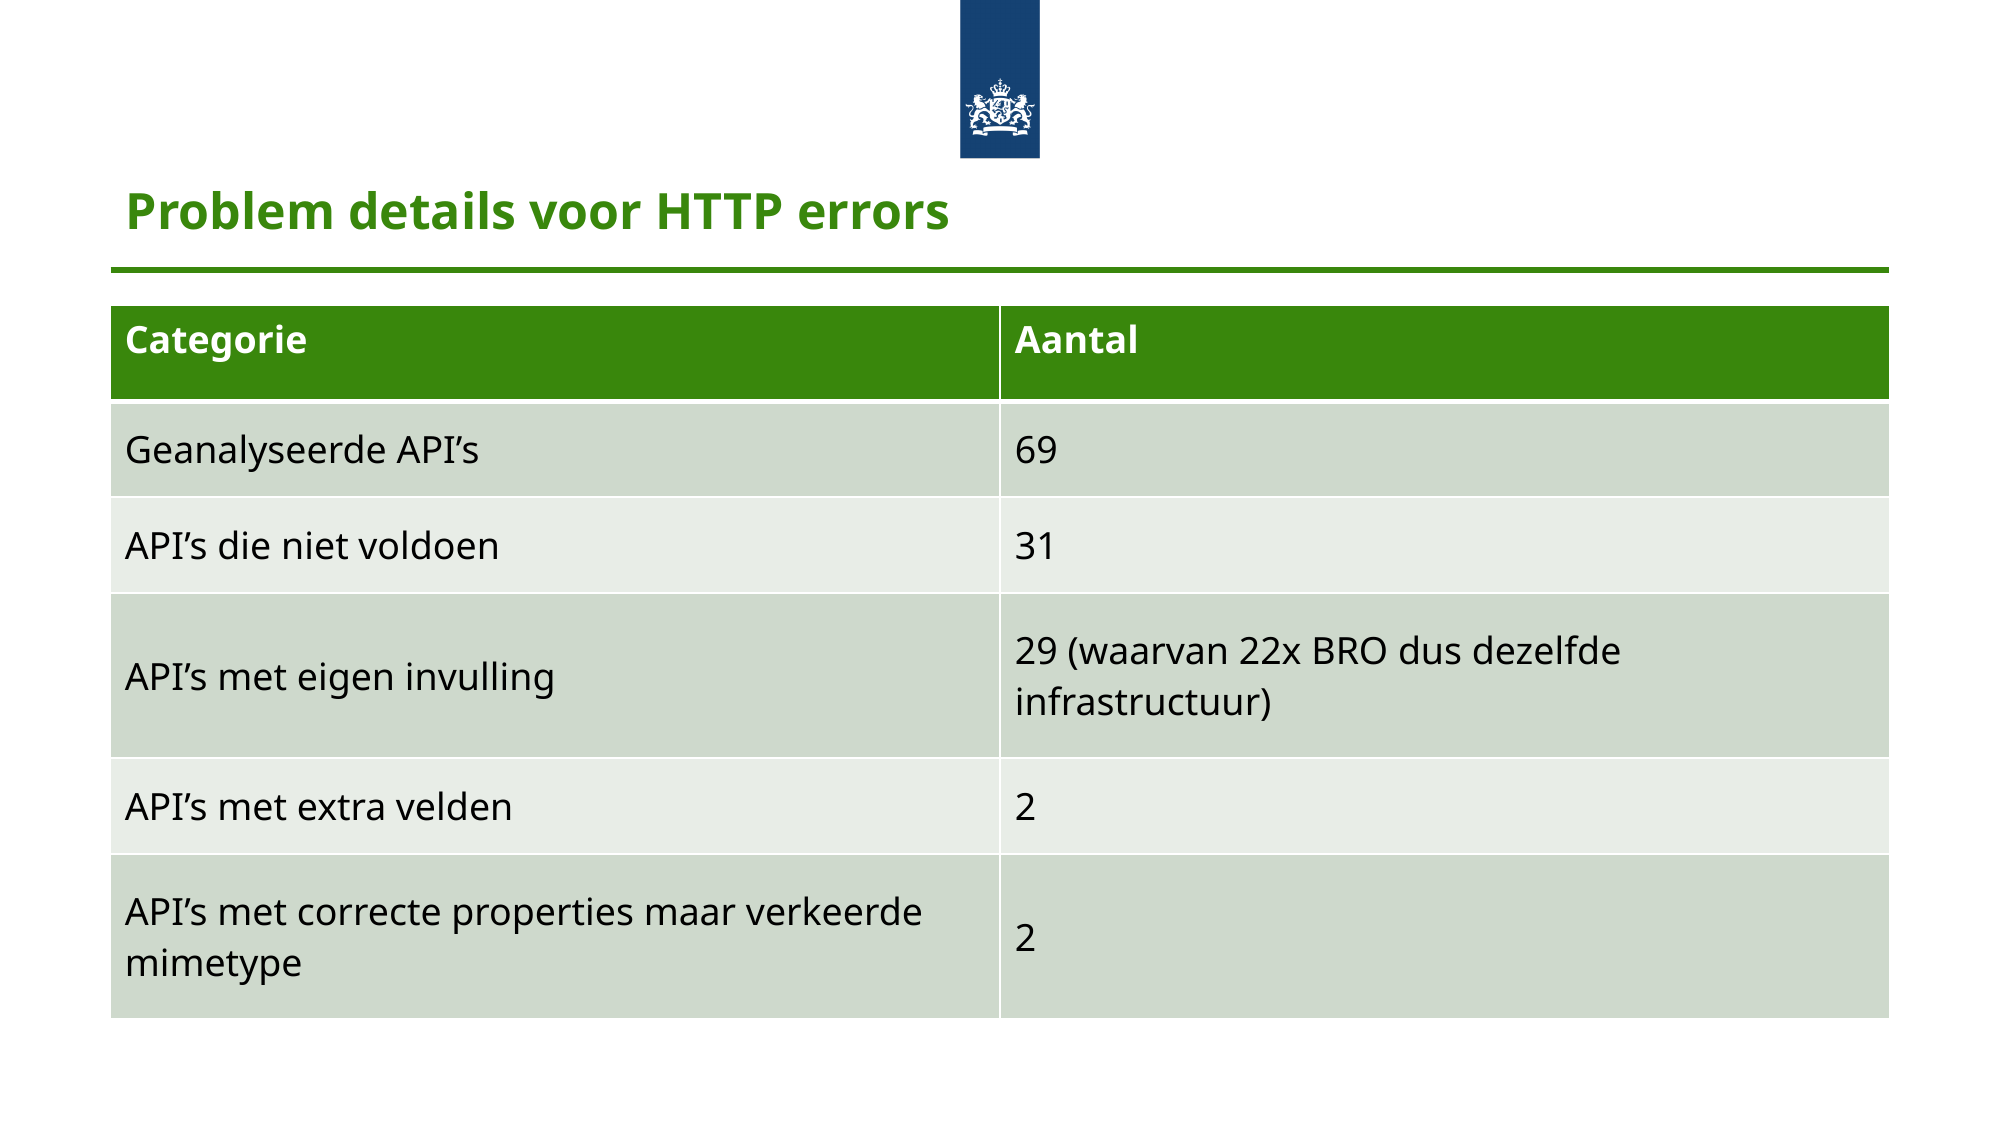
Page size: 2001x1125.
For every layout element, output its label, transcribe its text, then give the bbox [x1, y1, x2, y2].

table_cell 2 [1001, 759, 1889, 853]
table_cell 2 [1001, 855, 1889, 1018]
table_cell 29 (waarvan 22x BRO dus dezelfde infrastructuur) [1001, 594, 1889, 757]
table_cell API’s die niet voldoen [111, 498, 999, 592]
title Problem details voor HTTP errors [110, 141, 1892, 248]
table_header Aantal [1001, 306, 1889, 399]
table_header Categorie [111, 306, 999, 399]
table_cell 69 [1001, 404, 1889, 496]
table_cell API’s met correcte properties maar verkeerde mimetype [111, 855, 999, 1018]
picture [960, 0, 1040, 141]
table_cell API’s met eigen invulling [111, 594, 999, 757]
table_cell Geanalyseerde API’s [111, 404, 999, 496]
table_cell API’s met extra velden [111, 759, 999, 853]
table_cell 31 [1001, 498, 1889, 592]
